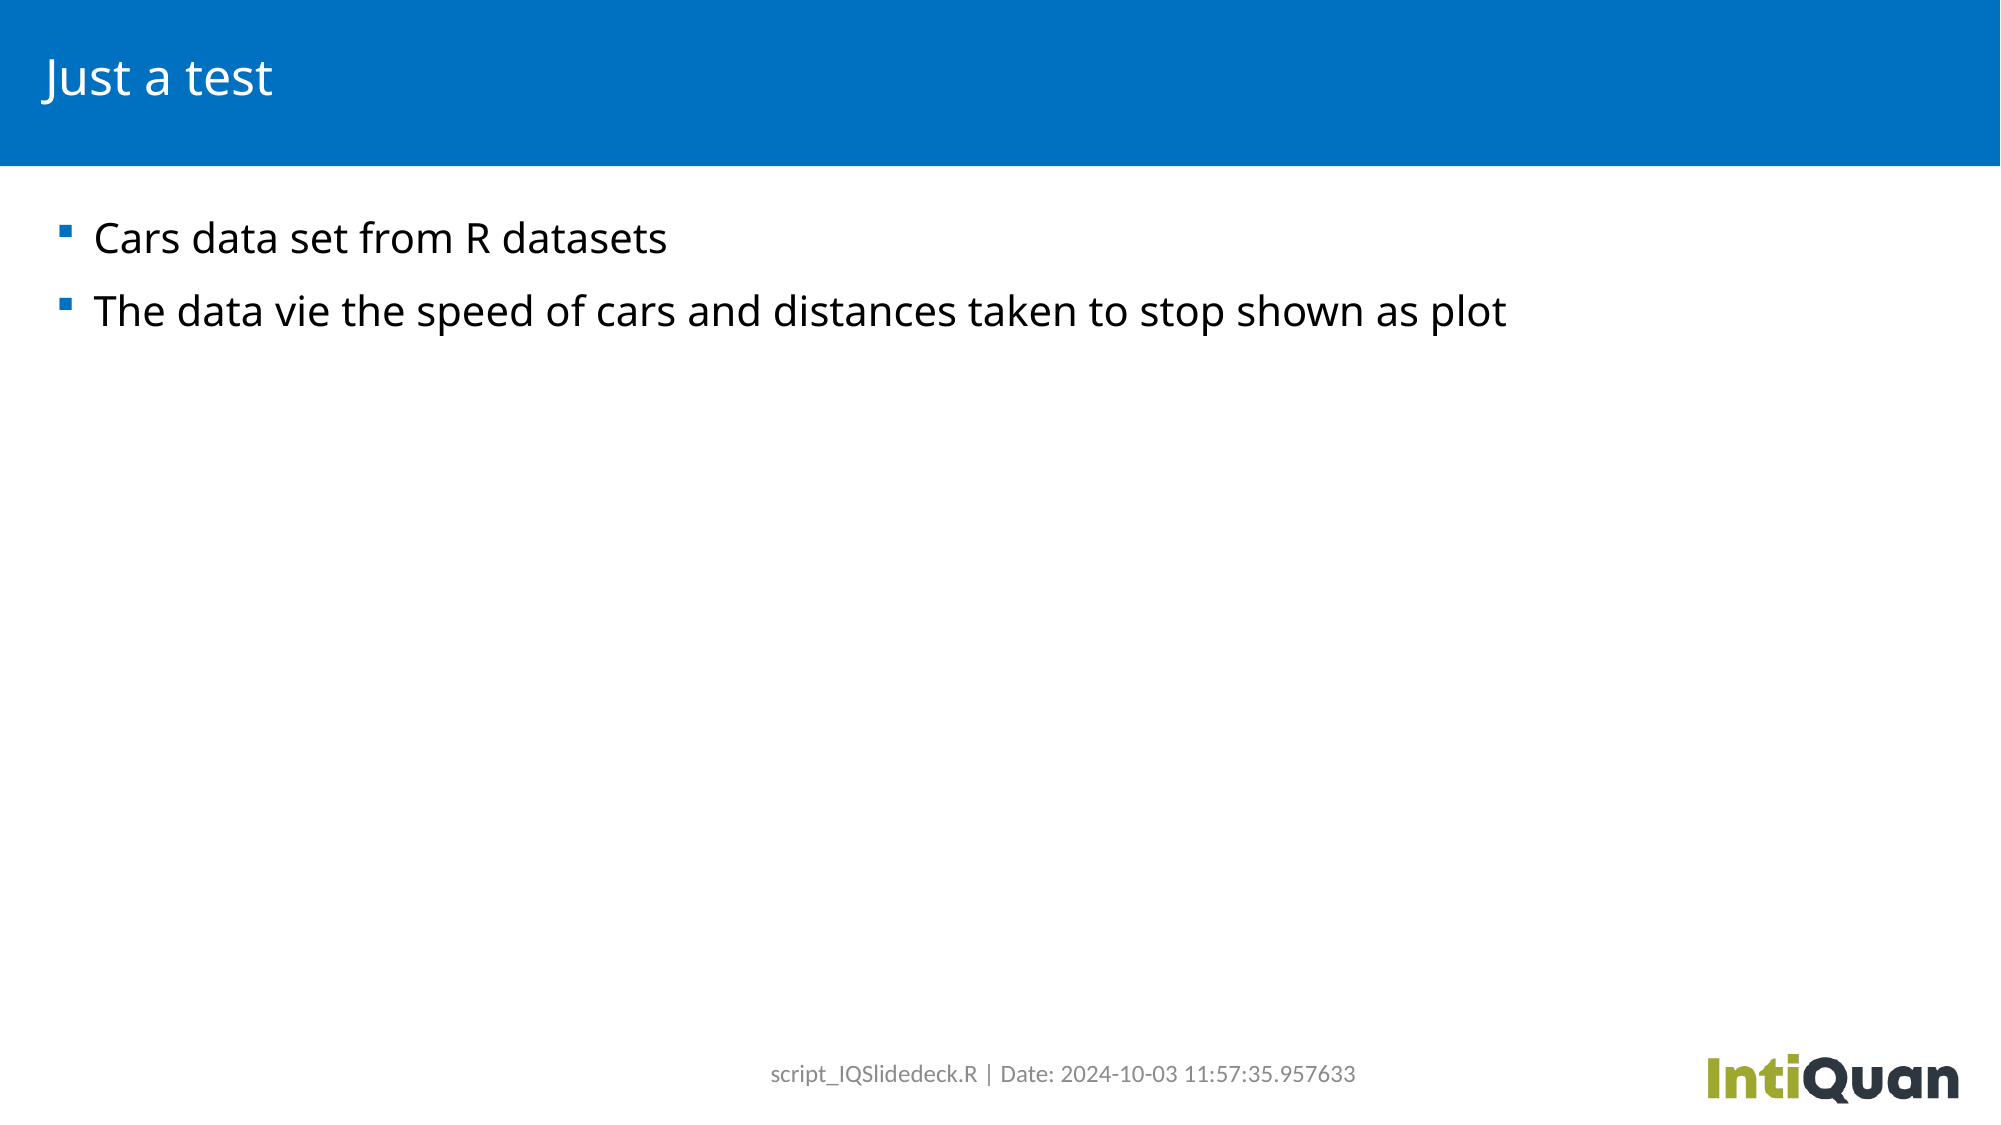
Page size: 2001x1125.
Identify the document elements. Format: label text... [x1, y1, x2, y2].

footer script_IQSlidedeck.R | Date: 2024-10-03 11:57:35.957633 [449, 1042, 1679, 1103]
picture [1704, 1048, 1959, 1110]
list Cars data set from R datasets The data vie the speed of cars and distances taken to stop shown as plot [41, 201, 1953, 1014]
title Just a test [0, 0, 2000, 167]
